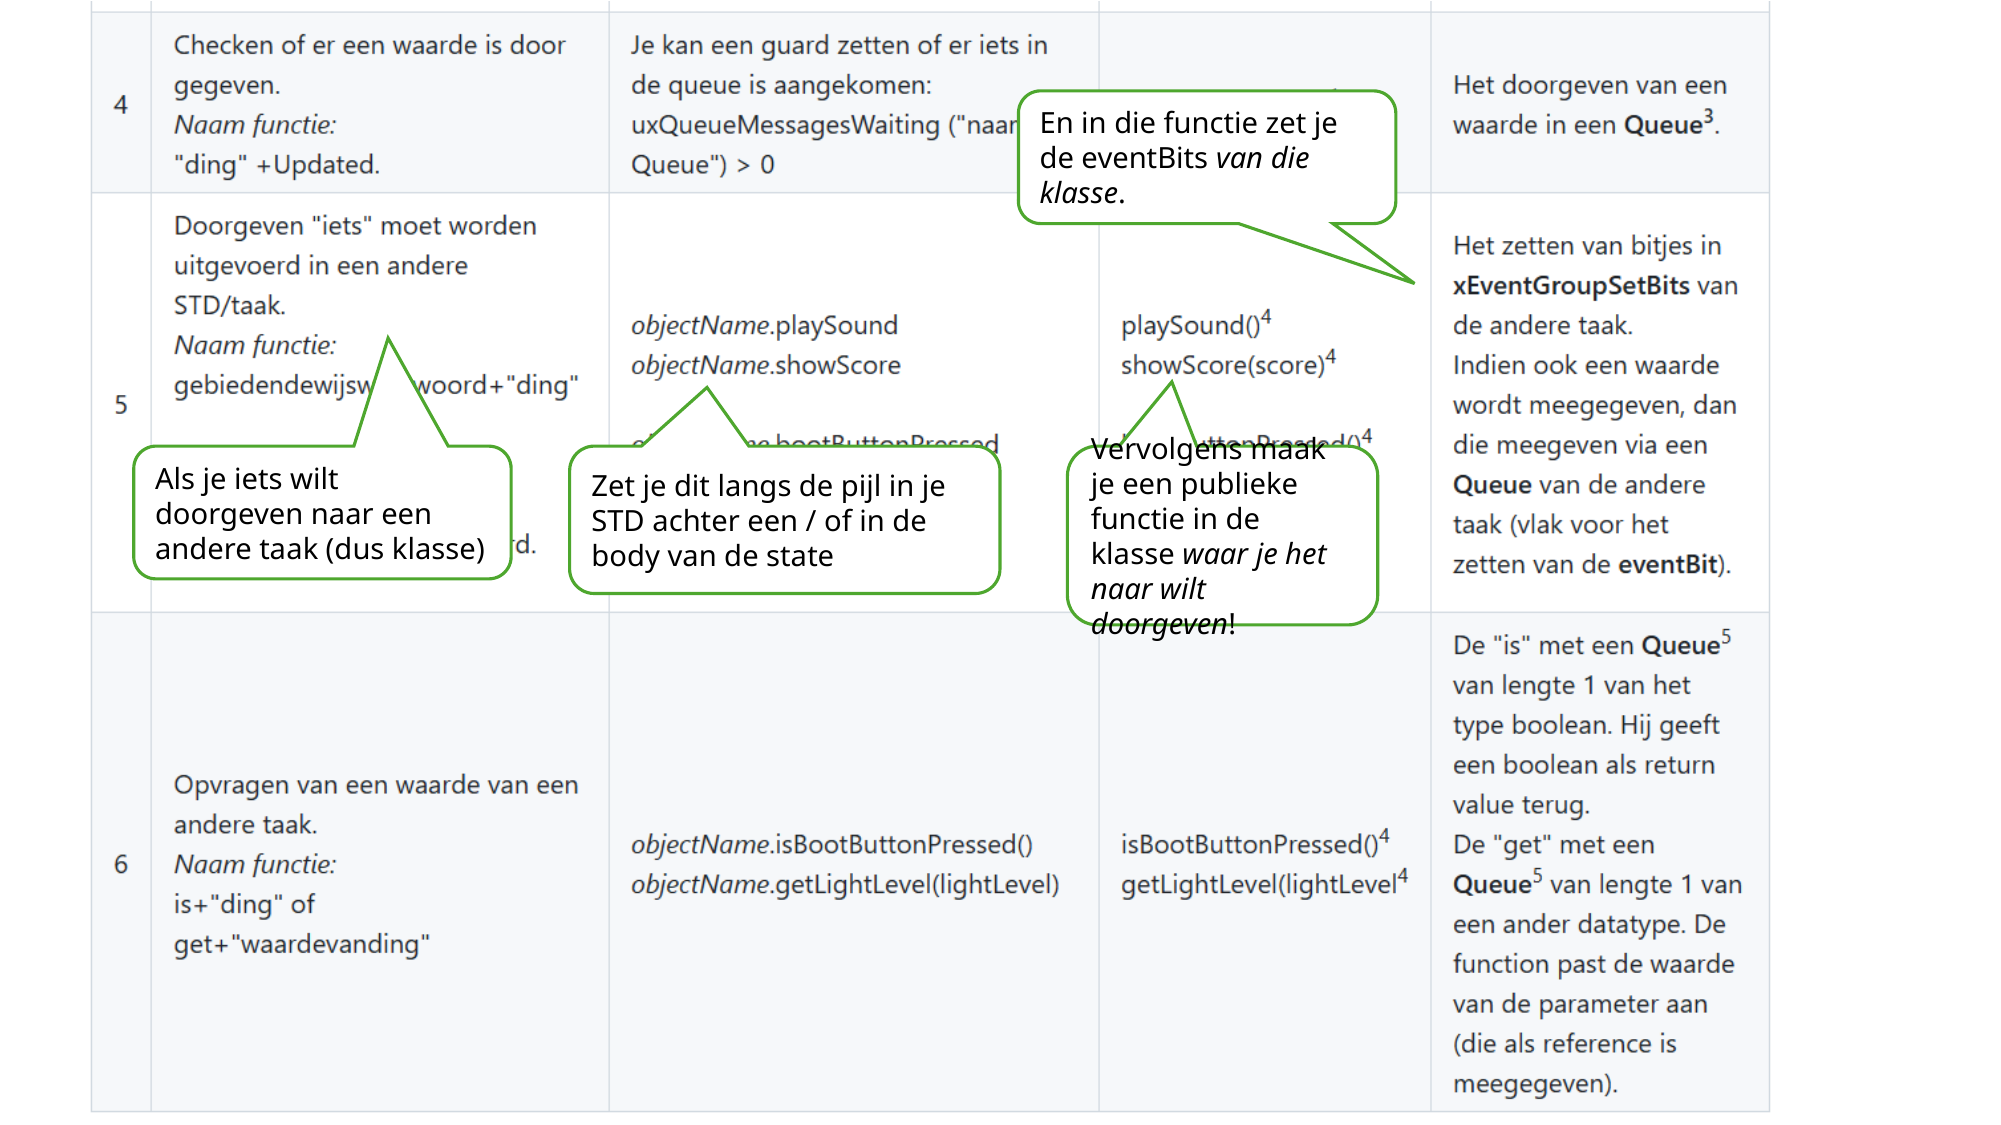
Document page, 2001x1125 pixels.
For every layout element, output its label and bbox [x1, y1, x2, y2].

picture [74, 0, 1773, 1125]
